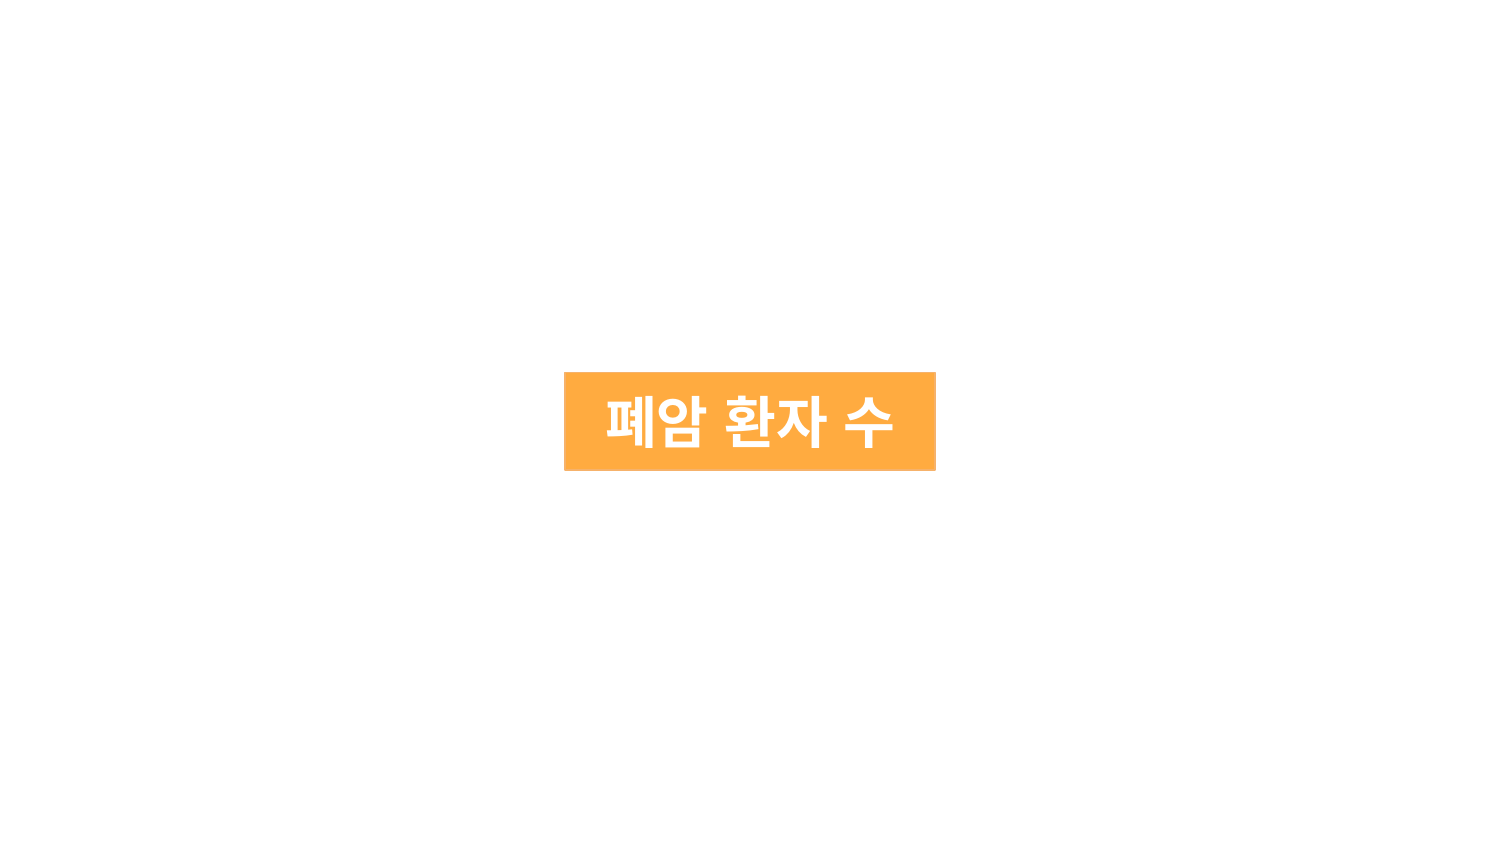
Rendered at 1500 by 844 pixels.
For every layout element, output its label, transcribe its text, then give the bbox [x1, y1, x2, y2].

text_box 폐암 환자 수 [565, 372, 935, 471]
